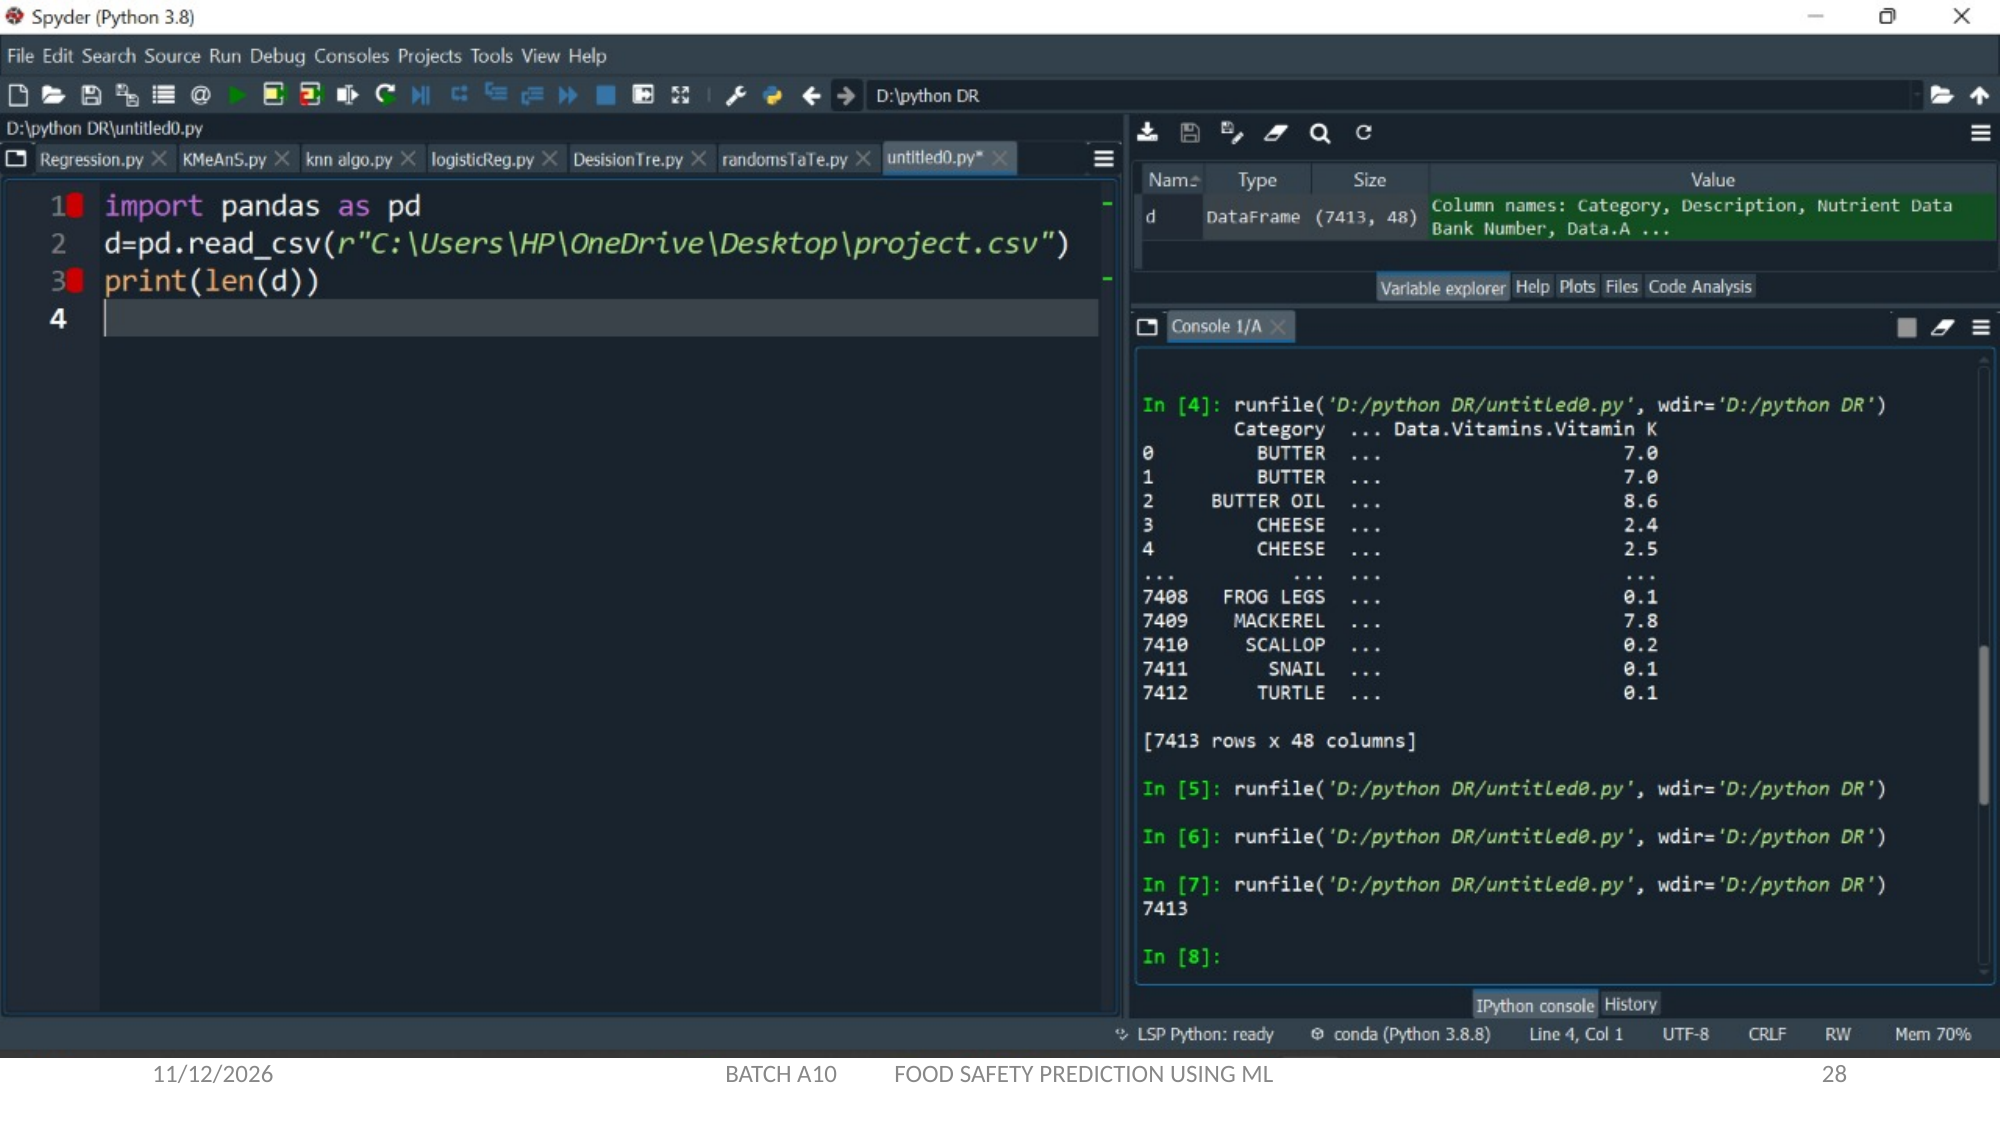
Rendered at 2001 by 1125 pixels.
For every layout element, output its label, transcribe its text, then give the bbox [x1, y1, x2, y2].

slide_number 28 [1412, 1068, 1863, 1103]
footer BATCH A10 FOOD SAFETY PREDICTION USING ML [662, 1068, 1338, 1103]
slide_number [137, 1068, 588, 1103]
picture [0, 0, 2000, 1059]
